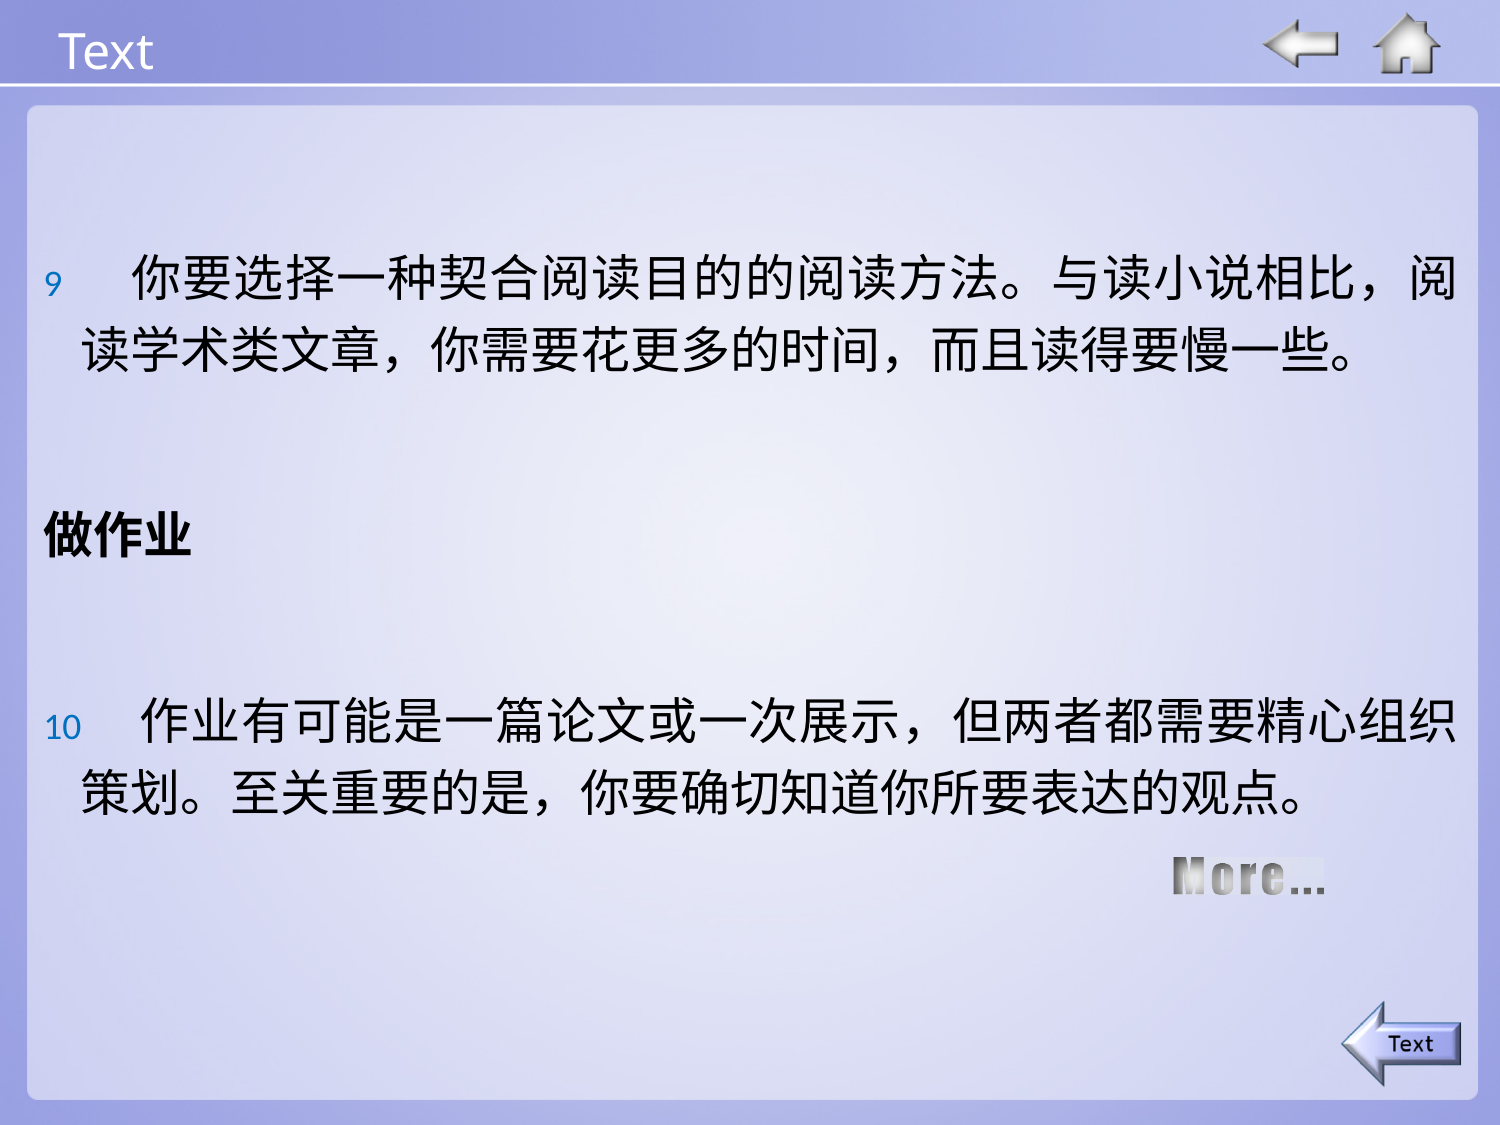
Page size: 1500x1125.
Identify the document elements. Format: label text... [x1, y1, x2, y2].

list 9 你要选择一种契合阅读目的的阅读方法。与读小说相比，阅读学术类文章，你需要花更多的时间，而且读得要慢一些。 做作业 10 作业有可能是一篇论文或一次展示，但两者都需要精心组织策划。至关重要的是，你要确切知道你所要表达的观点。 [27, 145, 1475, 1098]
picture [0, 0, 1500, 1125]
text_box Text [43, 11, 170, 87]
